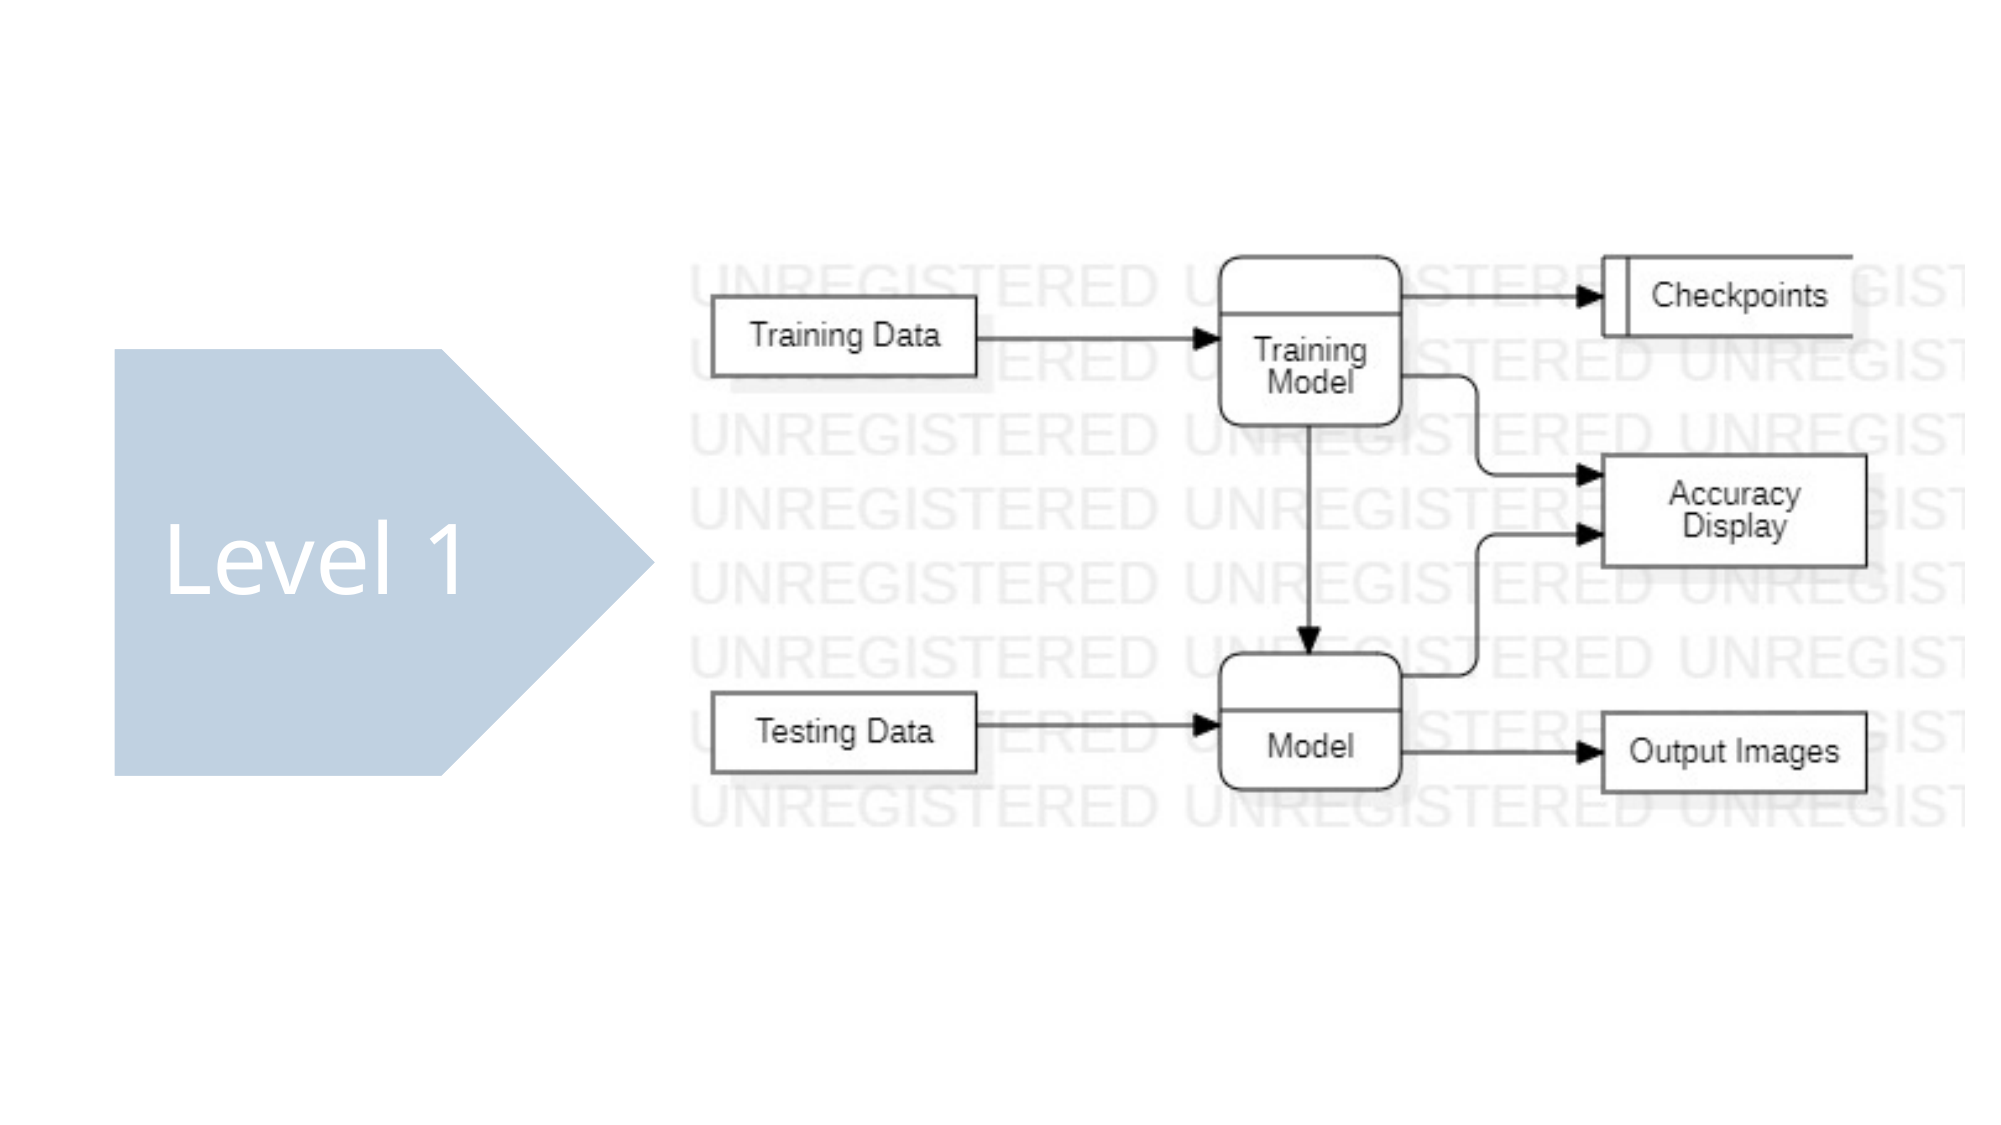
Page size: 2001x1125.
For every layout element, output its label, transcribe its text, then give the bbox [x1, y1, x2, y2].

picture [689, 233, 1965, 892]
text_box [112, 346, 658, 778]
title Level 1 [146, 453, 501, 672]
